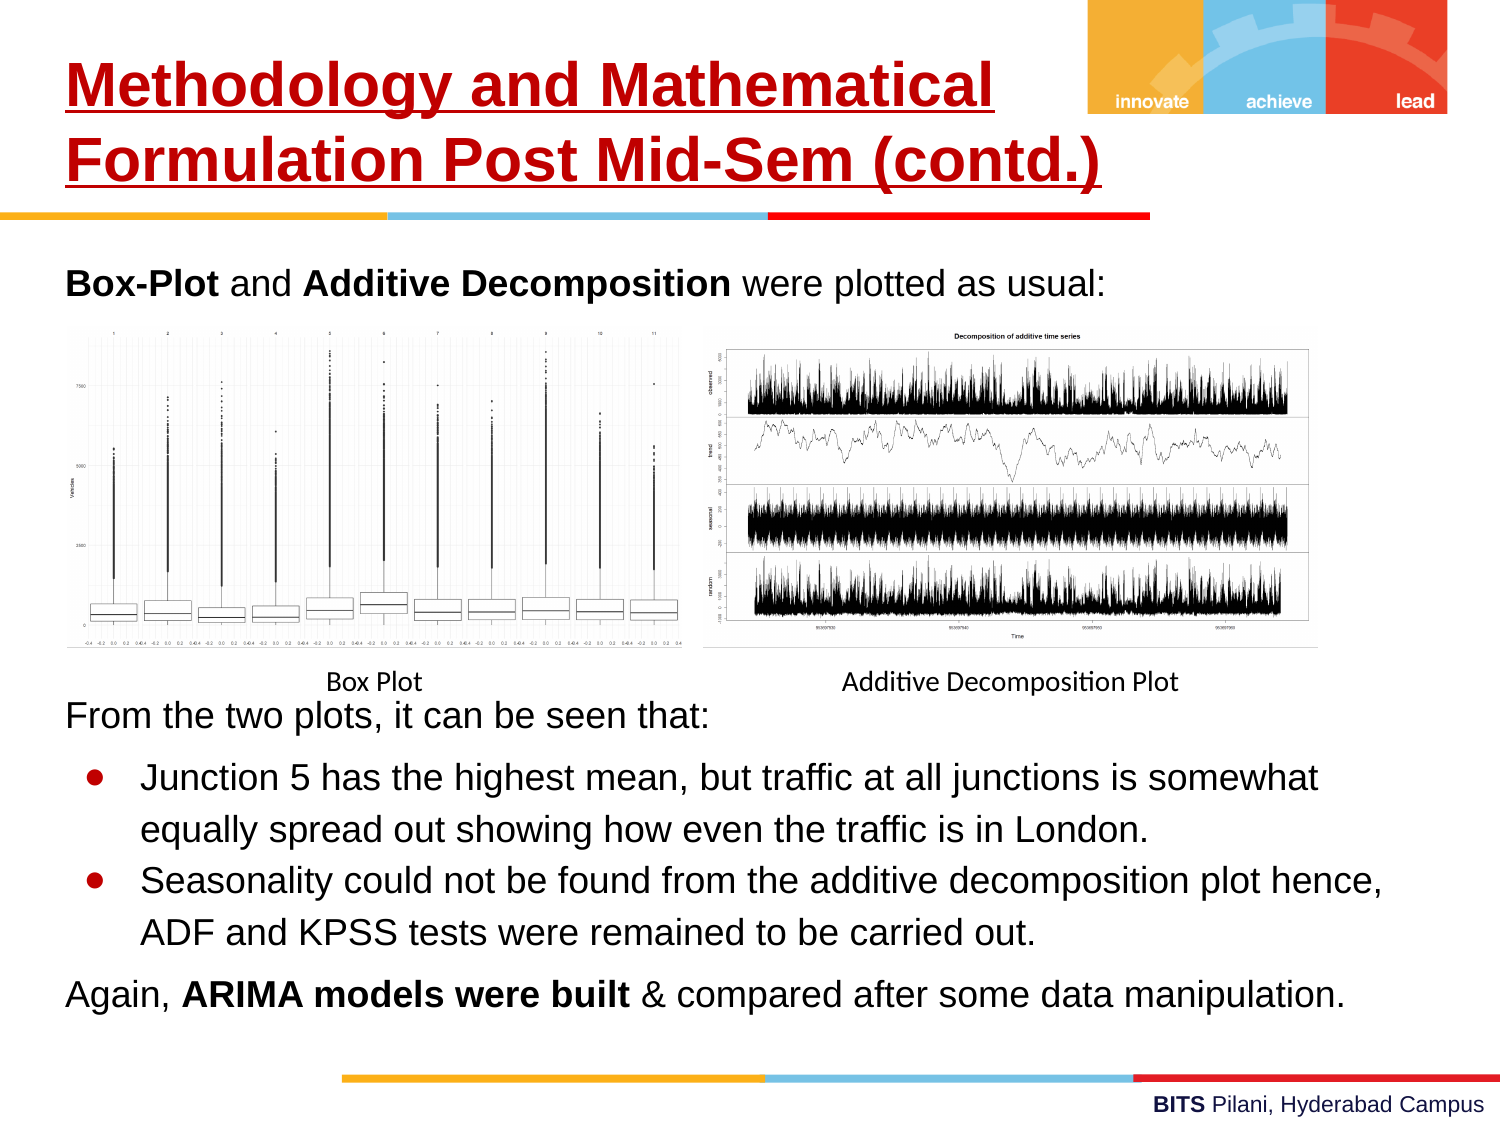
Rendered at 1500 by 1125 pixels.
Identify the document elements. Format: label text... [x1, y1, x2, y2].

picture [703, 326, 1319, 648]
picture [1087, 0, 1448, 114]
text_box Box Plot [166, 657, 583, 713]
text_box Additive Decomposition Plot [802, 657, 1219, 713]
picture [67, 326, 683, 648]
list Methodology and Mathematical Formulation Post Mid-Sem (contd.) [50, 24, 1138, 213]
list Box-Plot and Additive Decomposition were plotted as usual: From the two plots, it can be seen that: Junction 5 has the highest mean, but traffic at all junctions is somewhat equally spread out showing how even the traffic is in London. Seasonality could not be found from the additive decomposition plot hence, ADF and KPSS tests were remained to be carried out. Again, ARIMA models were built & compared after some data manipulation. [50, 245, 1400, 1069]
